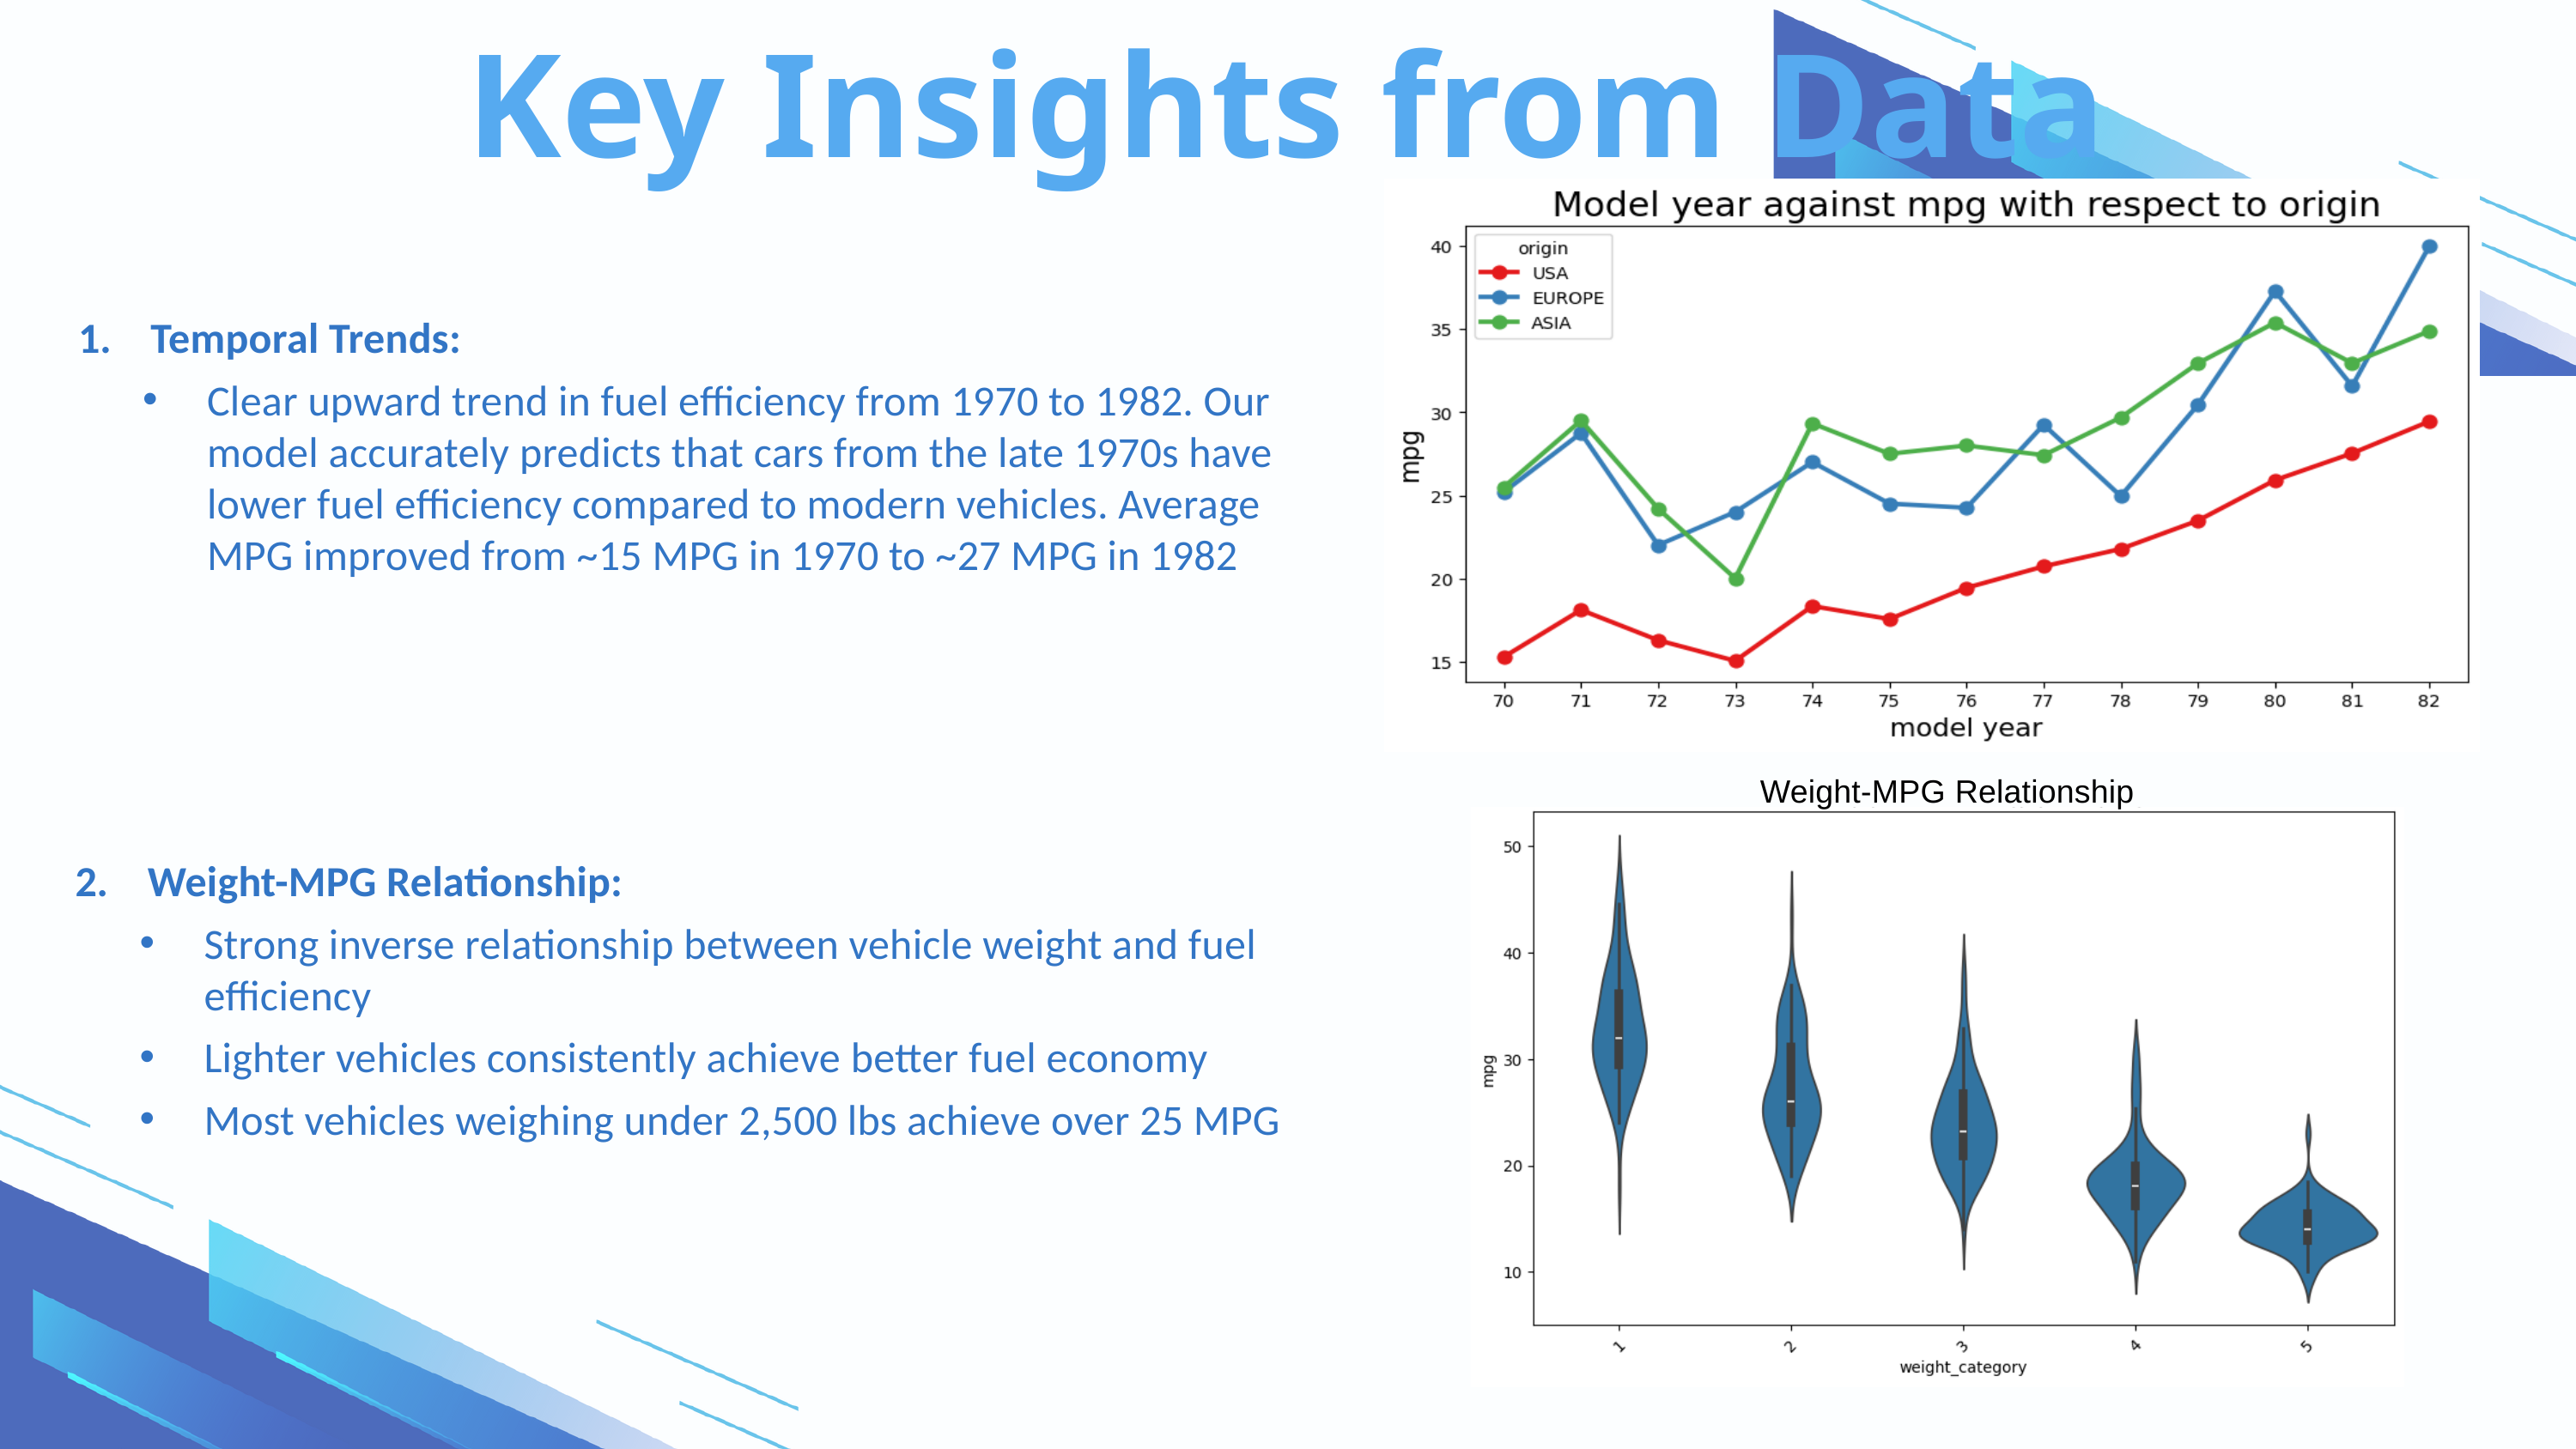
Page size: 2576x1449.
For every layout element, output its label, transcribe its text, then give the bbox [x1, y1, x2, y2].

text_box Key Insights from Data [0, 0, 2576, 186]
text_box Temporal Trends: Clear upward trend in fuel efficiency from 1970 to 1982. Our model accurately predicts that cars from the late 1970s have lower fuel efficiency compared to modern vehicles. Average MPG improved from ~15 MPG in 1970 to ~27 MPG in 1982 [78, 280, 1281, 659]
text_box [1470, 763, 2405, 1387]
text_box Weight-MPG Relationship: Strong inverse relationship between vehicle weight and fuel efficiency Lighter vehicles consistently achieve better fuel economy Most vehicles weighing under 2,500 lbs achieve over 25 MPG [75, 802, 1288, 1206]
text_box [2482, 186, 2576, 376]
text_box [0, 1072, 799, 1449]
picture [1384, 179, 2480, 753]
